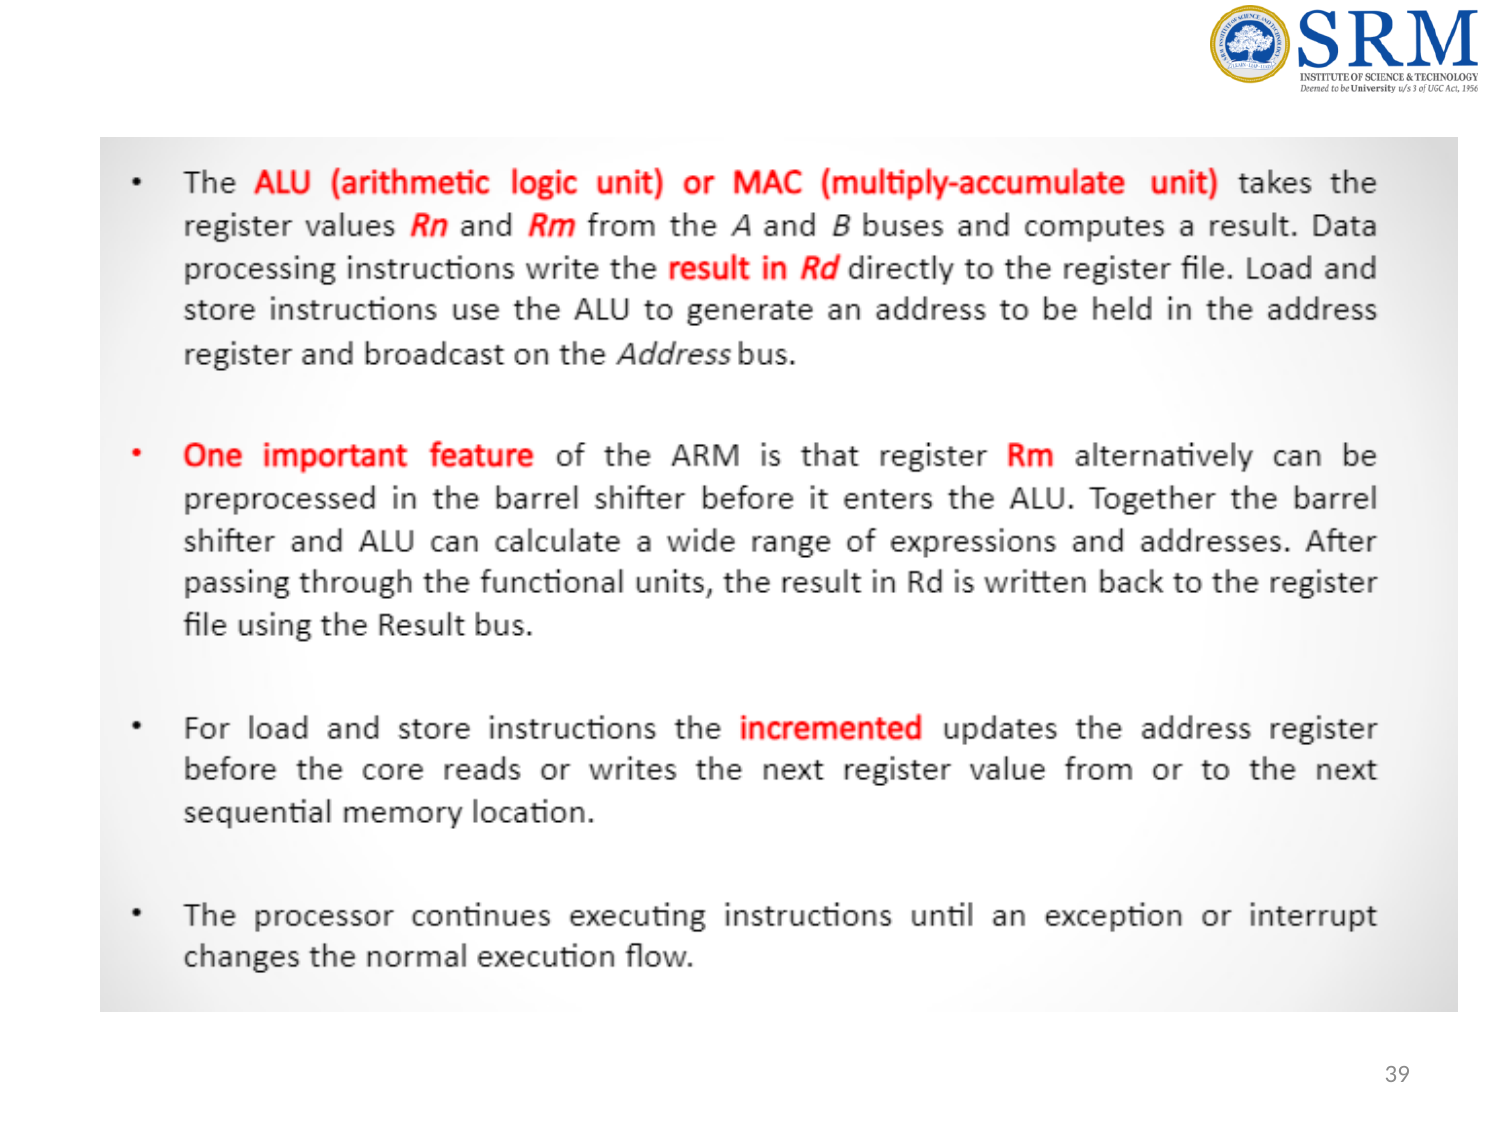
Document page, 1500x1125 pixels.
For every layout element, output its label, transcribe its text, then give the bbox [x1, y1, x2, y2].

picture [100, 136, 1458, 1012]
picture [1210, 5, 1478, 93]
slide_number 39 [1074, 1042, 1425, 1103]
